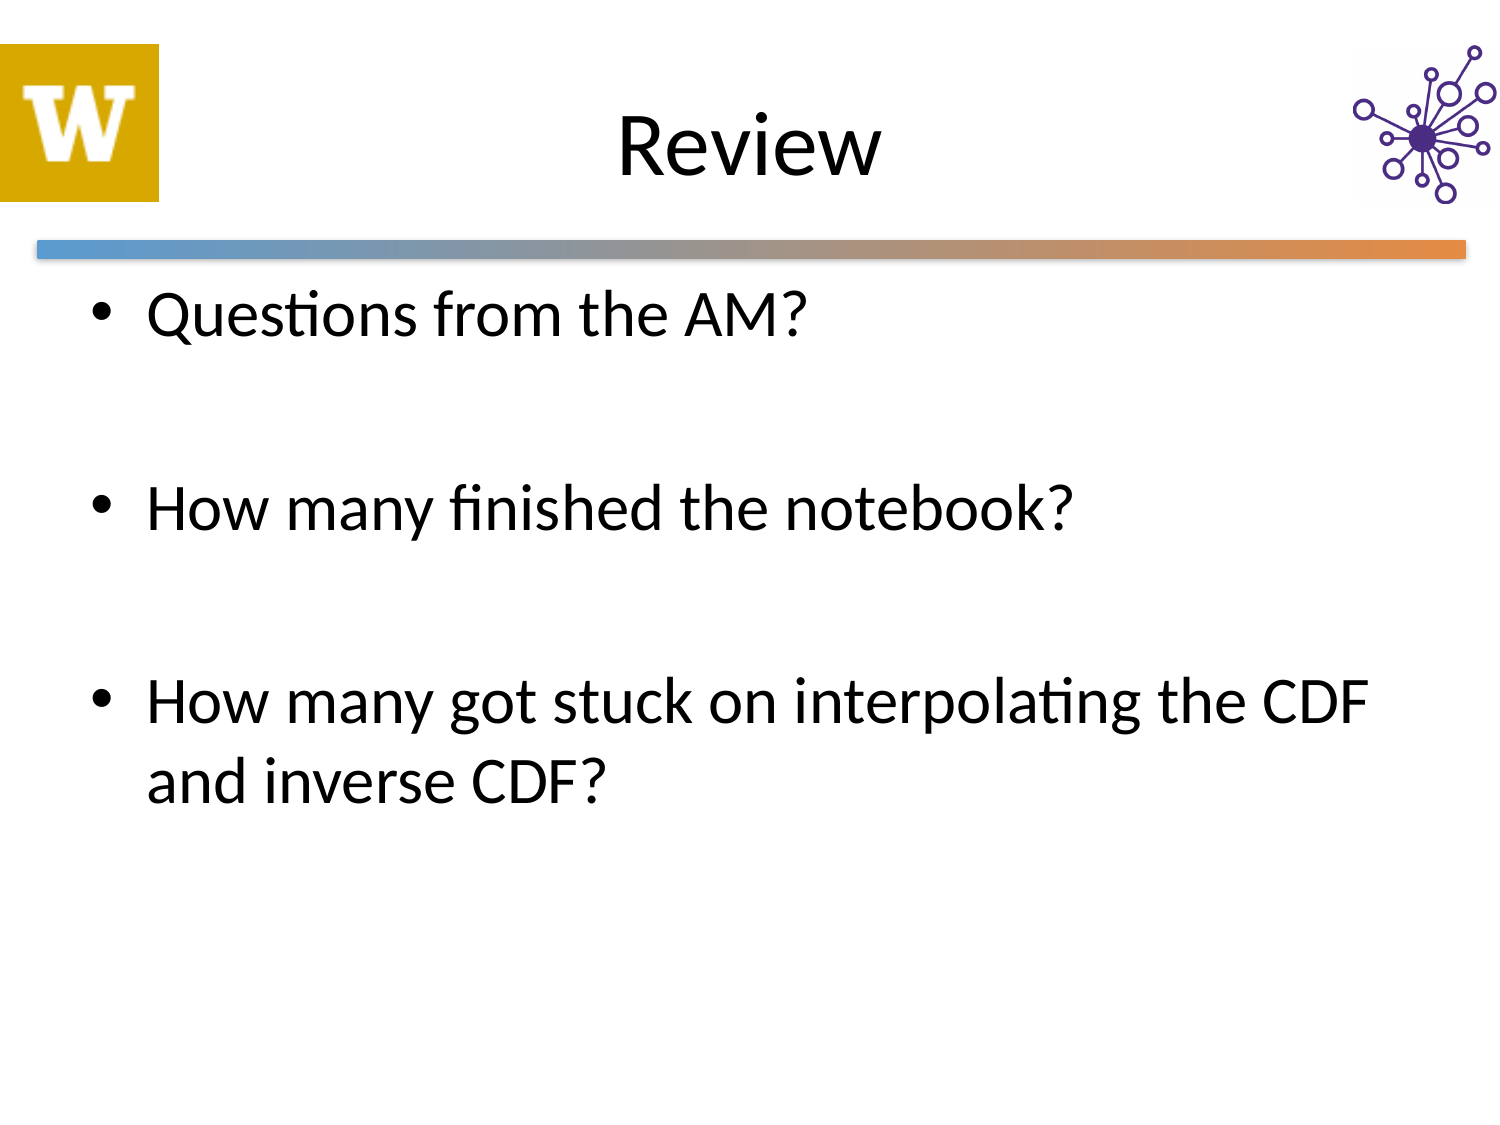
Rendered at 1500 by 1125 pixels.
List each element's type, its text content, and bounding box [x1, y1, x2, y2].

title Review [75, 45, 1425, 233]
picture [1425, 45, 1497, 204]
picture [0, 44, 159, 202]
list Questions from the AM? How many finished the notebook? How many got stuck on interpolating the CDF and inverse CDF? [75, 262, 1425, 1093]
